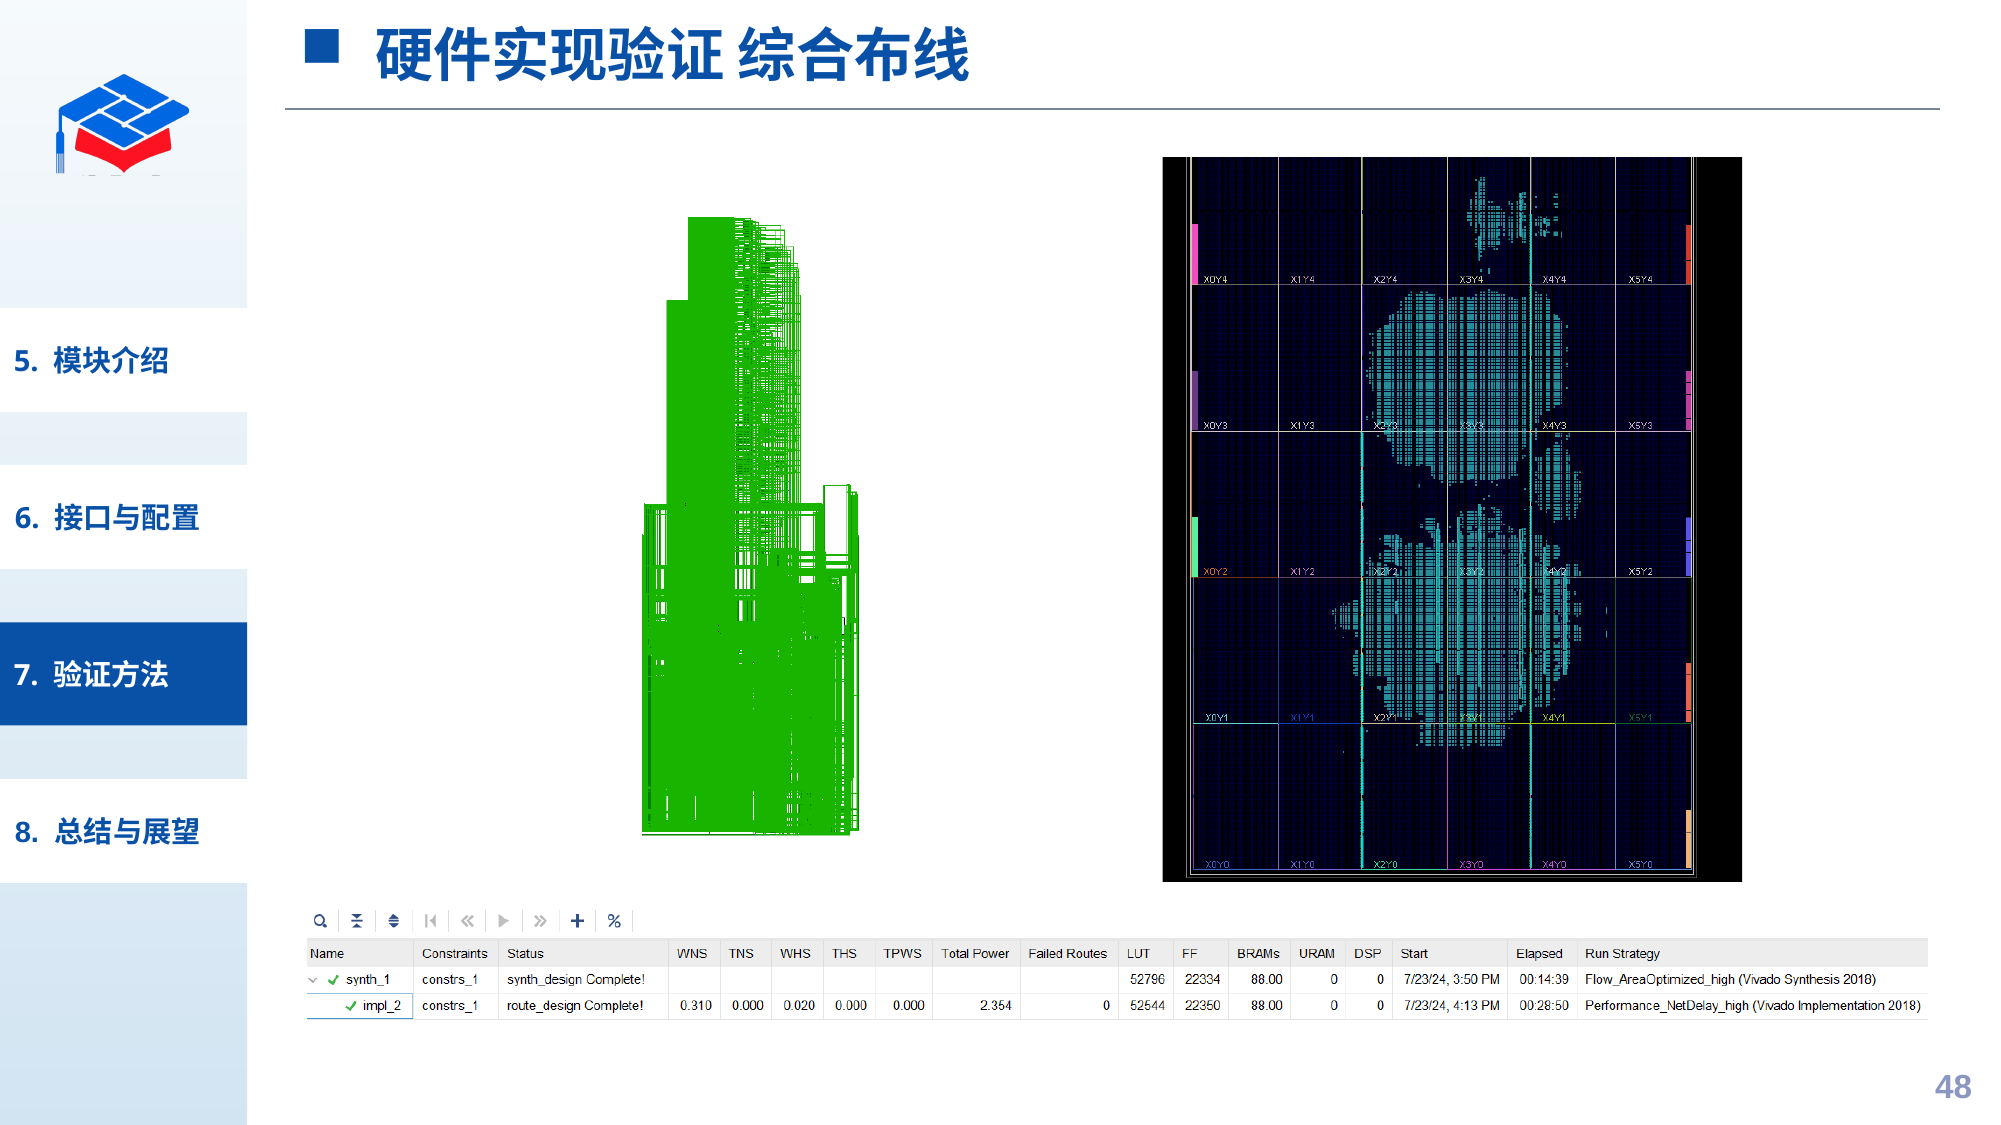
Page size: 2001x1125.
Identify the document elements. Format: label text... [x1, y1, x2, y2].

text_box [0, 412, 248, 465]
text_box 8. 总结与展望 [0, 779, 249, 883]
text_box [0, 0, 248, 308]
text_box 7. 验证方法 [0, 621, 248, 726]
text_box [0, 569, 248, 621]
slide_number 48 [1915, 1062, 1987, 1108]
text_box 6. 接口与配置 [0, 465, 249, 569]
picture [1162, 157, 1743, 882]
title 硬件实现验证 综合布线 [285, 0, 1950, 96]
picture [490, 167, 976, 866]
picture [33, 74, 214, 176]
picture [307, 905, 1928, 1030]
text_box [0, 883, 248, 1125]
text_box 5. 模块介绍 [0, 308, 249, 412]
text_box [0, 726, 248, 779]
